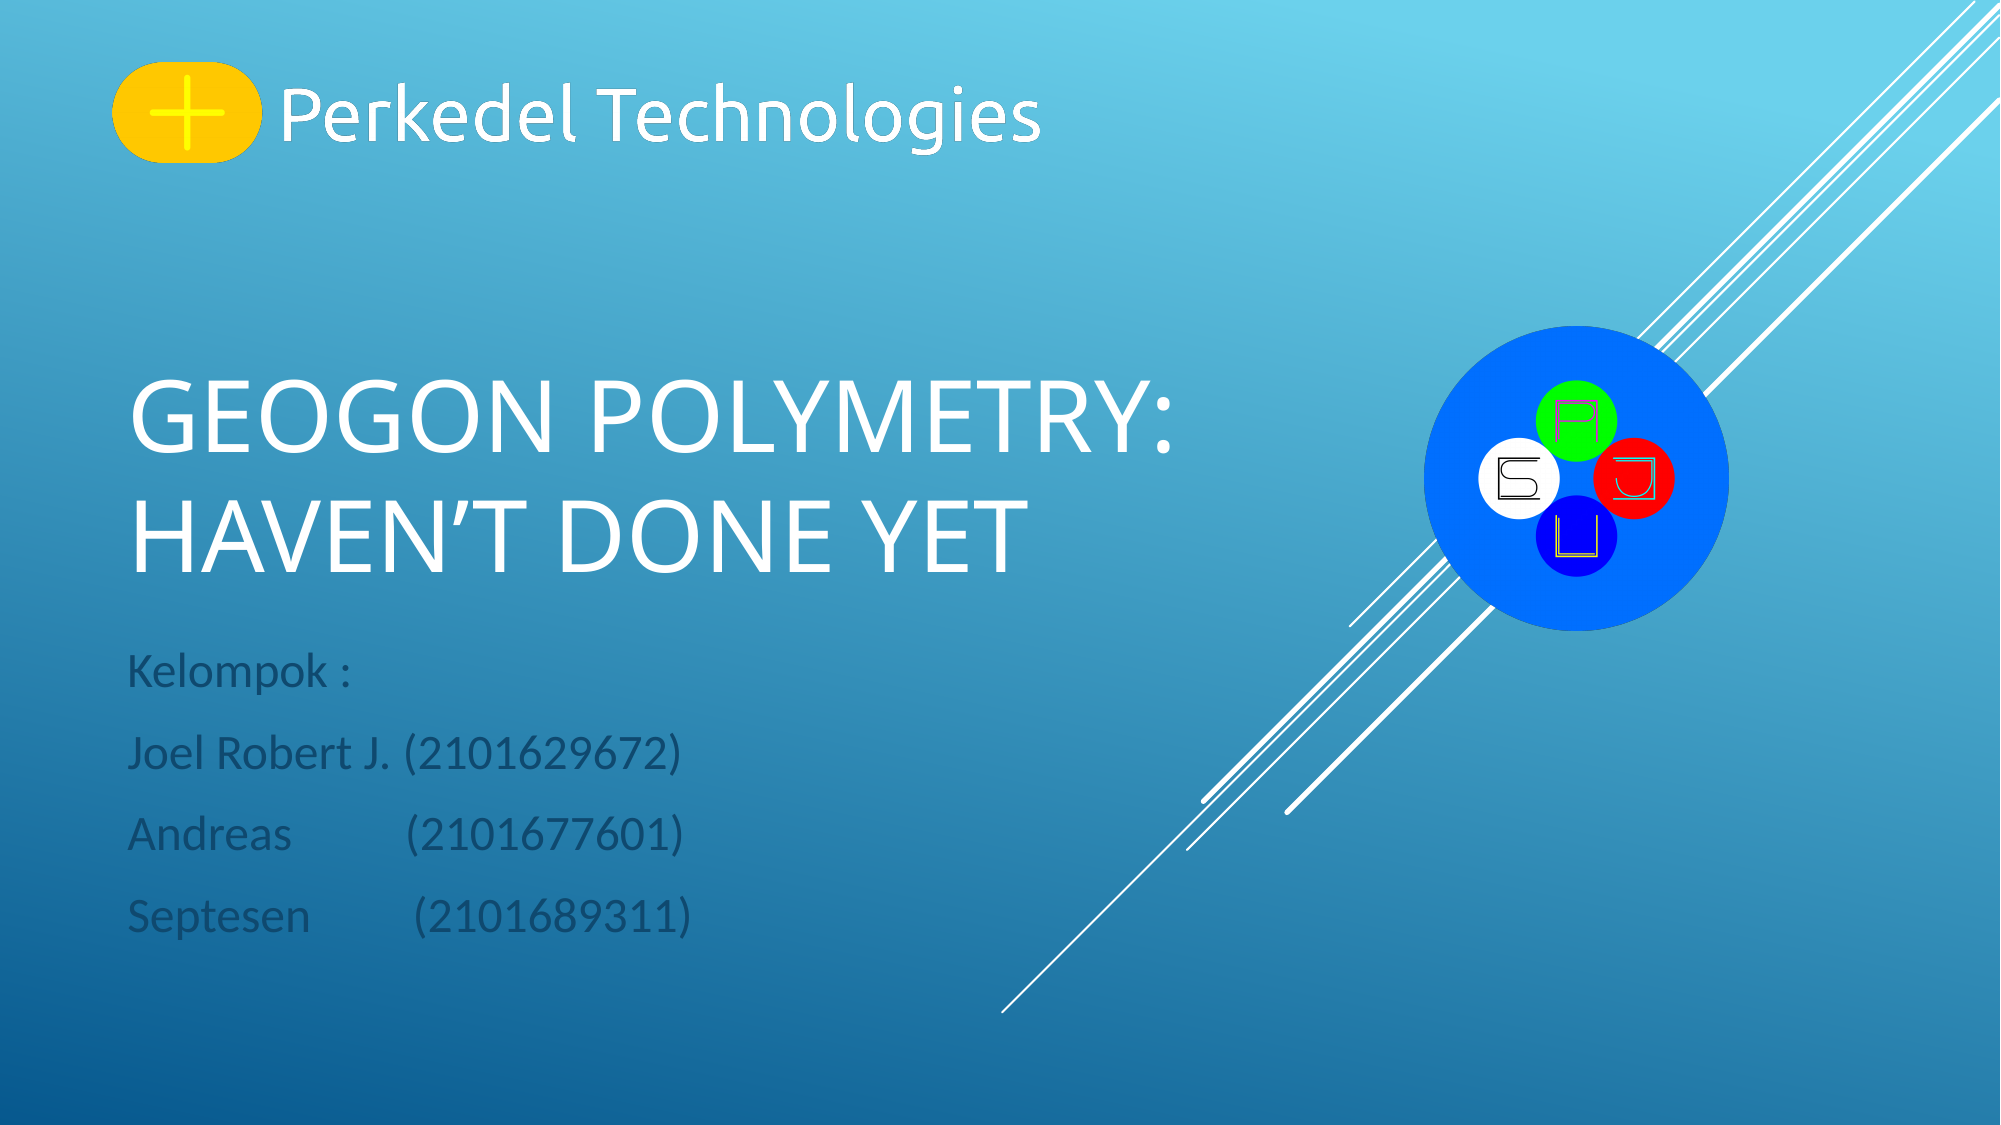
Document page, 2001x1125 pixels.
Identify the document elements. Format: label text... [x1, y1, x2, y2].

picture [111, 62, 1040, 163]
title Geogon Polymetry: Haven’t Done Yet [112, 112, 1425, 600]
picture [1424, 326, 1729, 631]
subtitle Kelompok : Joel Robert J. (2101629672) Andreas (2101677601) Septesen (2101689311) [112, 630, 1163, 950]
